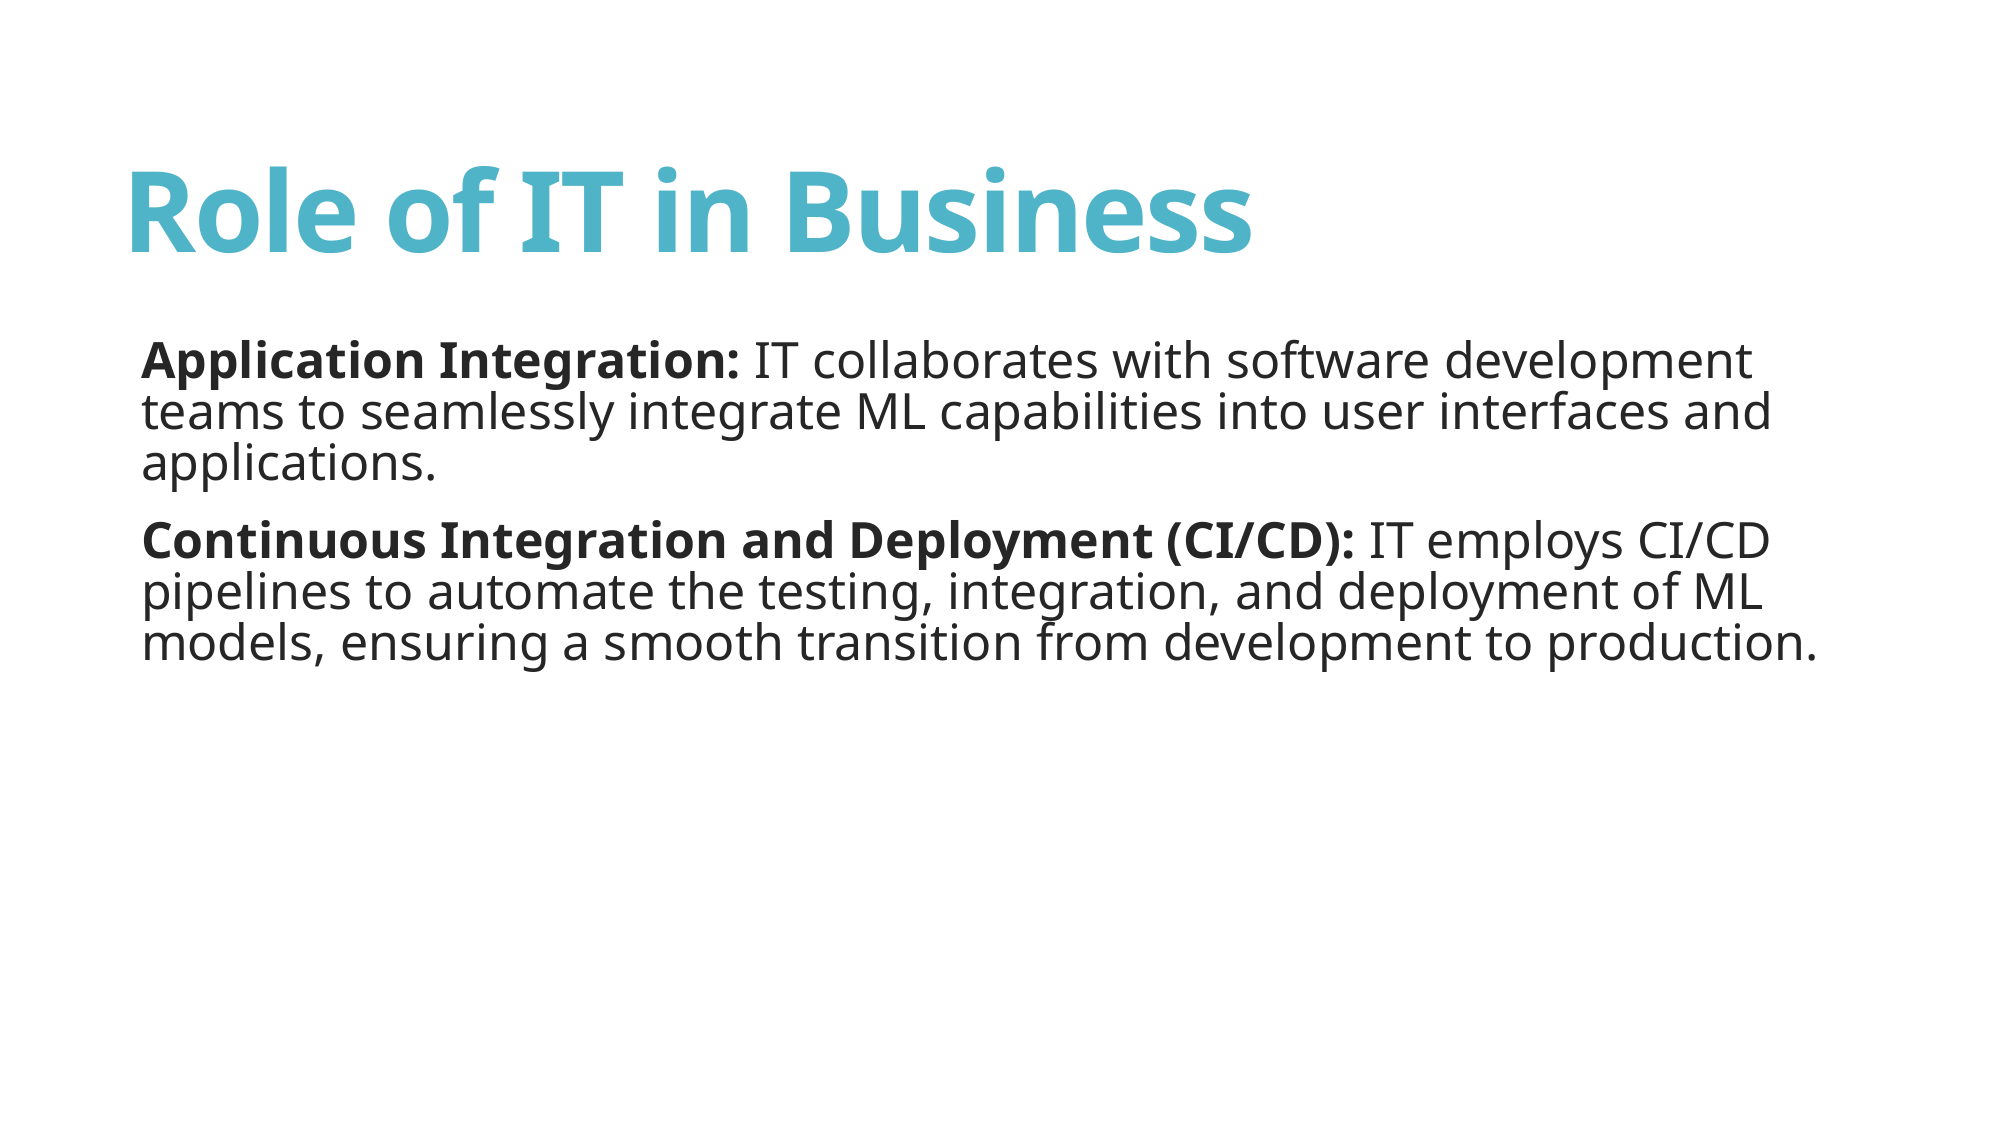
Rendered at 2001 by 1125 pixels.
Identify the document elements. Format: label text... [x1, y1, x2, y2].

list Application Integration: IT collaborates with software development teams to seamlessly integrate ML capabilities into user interfaces and applications. Continuous Integration and Deployment (CI/CD): IT employs CI/CD pipelines to automate the testing, integration, and deployment of ML models, ensuring a smooth transition from development to production. [111, 329, 1876, 948]
title Role of IT in Business [107, 81, 1875, 354]
